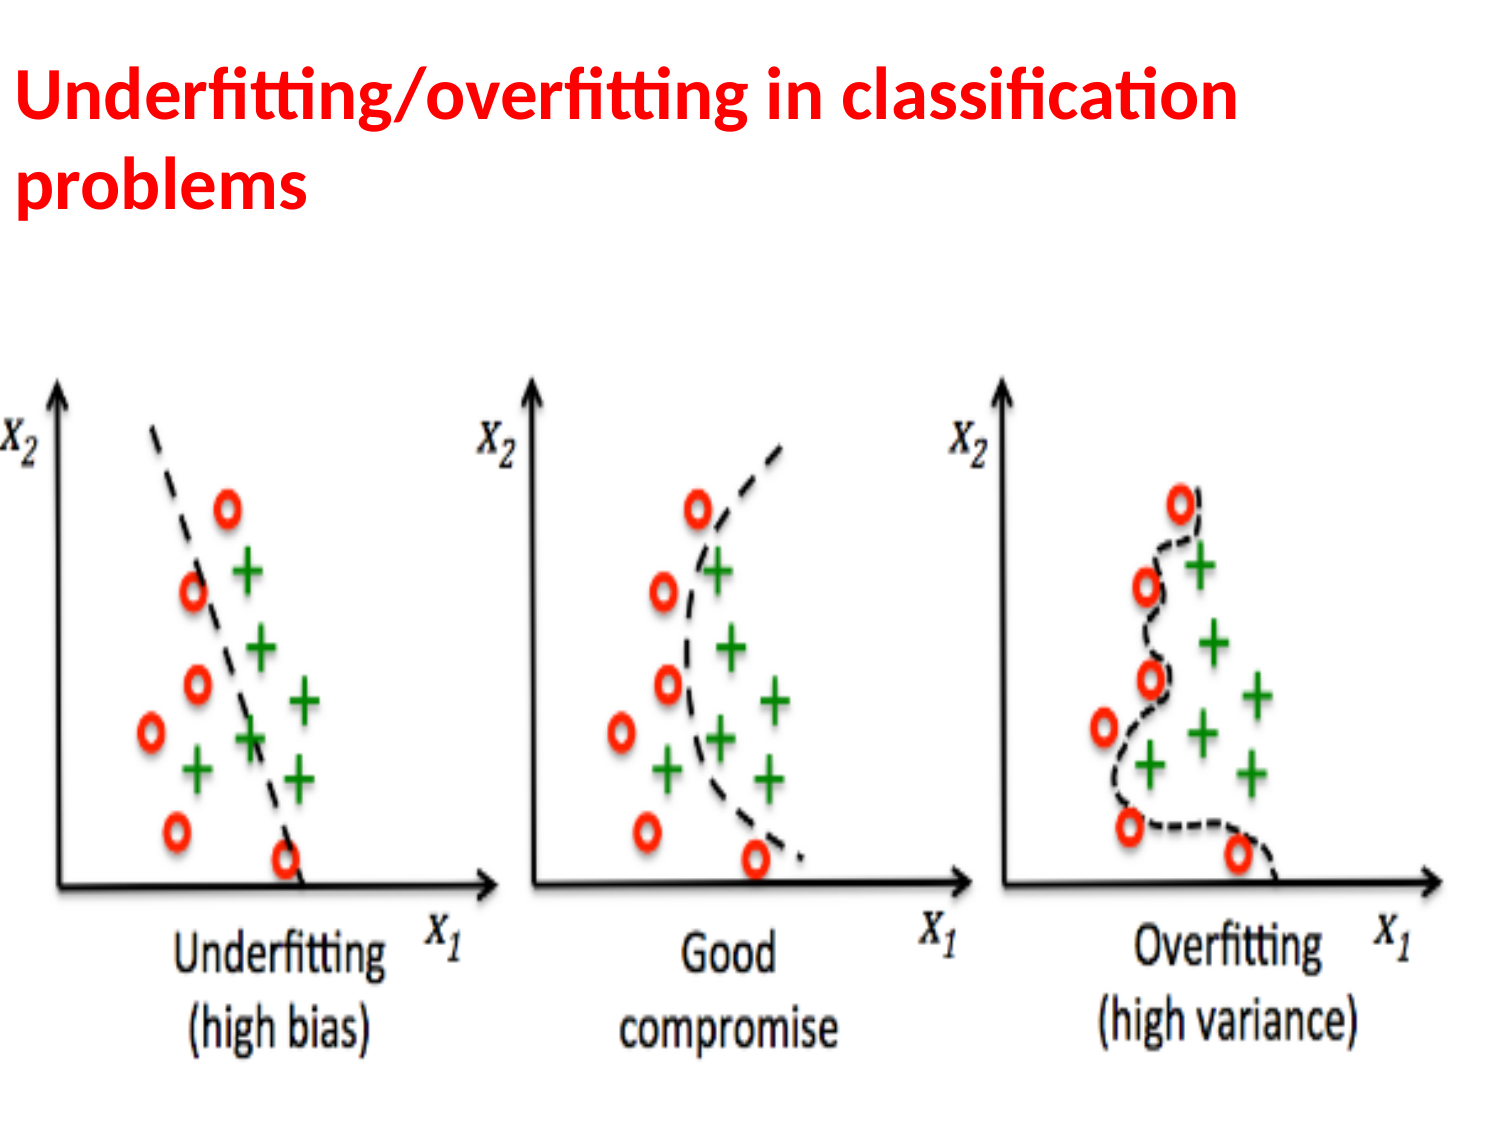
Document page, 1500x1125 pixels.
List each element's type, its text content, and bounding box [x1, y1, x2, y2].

picture [0, 362, 1451, 1088]
text_box Underfitting/overfitting in classification problems [0, 37, 1500, 233]
